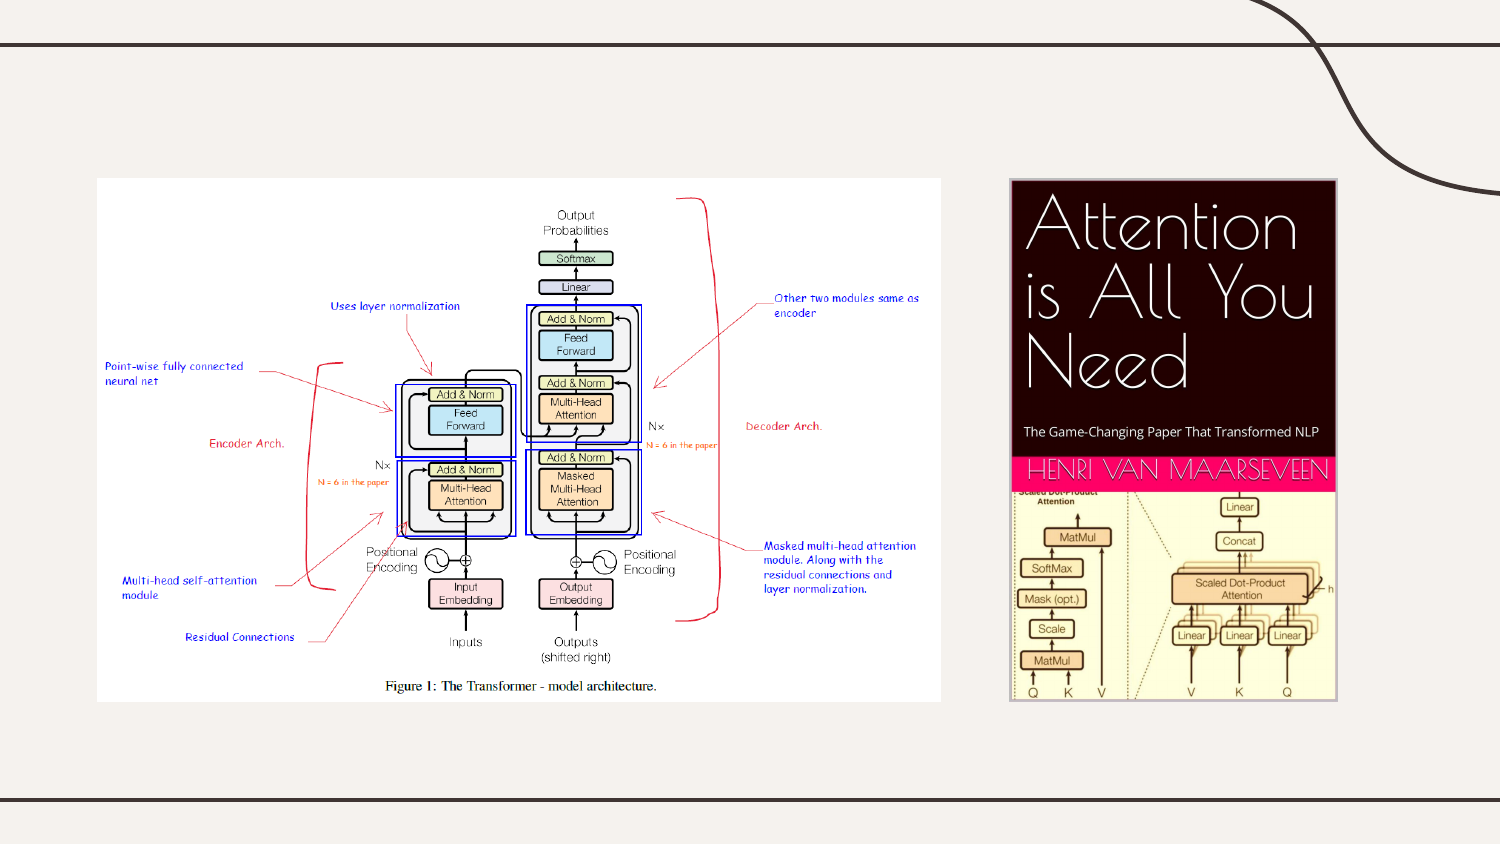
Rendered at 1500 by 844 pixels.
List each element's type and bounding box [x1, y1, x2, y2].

picture [97, 178, 941, 702]
picture [1009, 178, 1339, 702]
